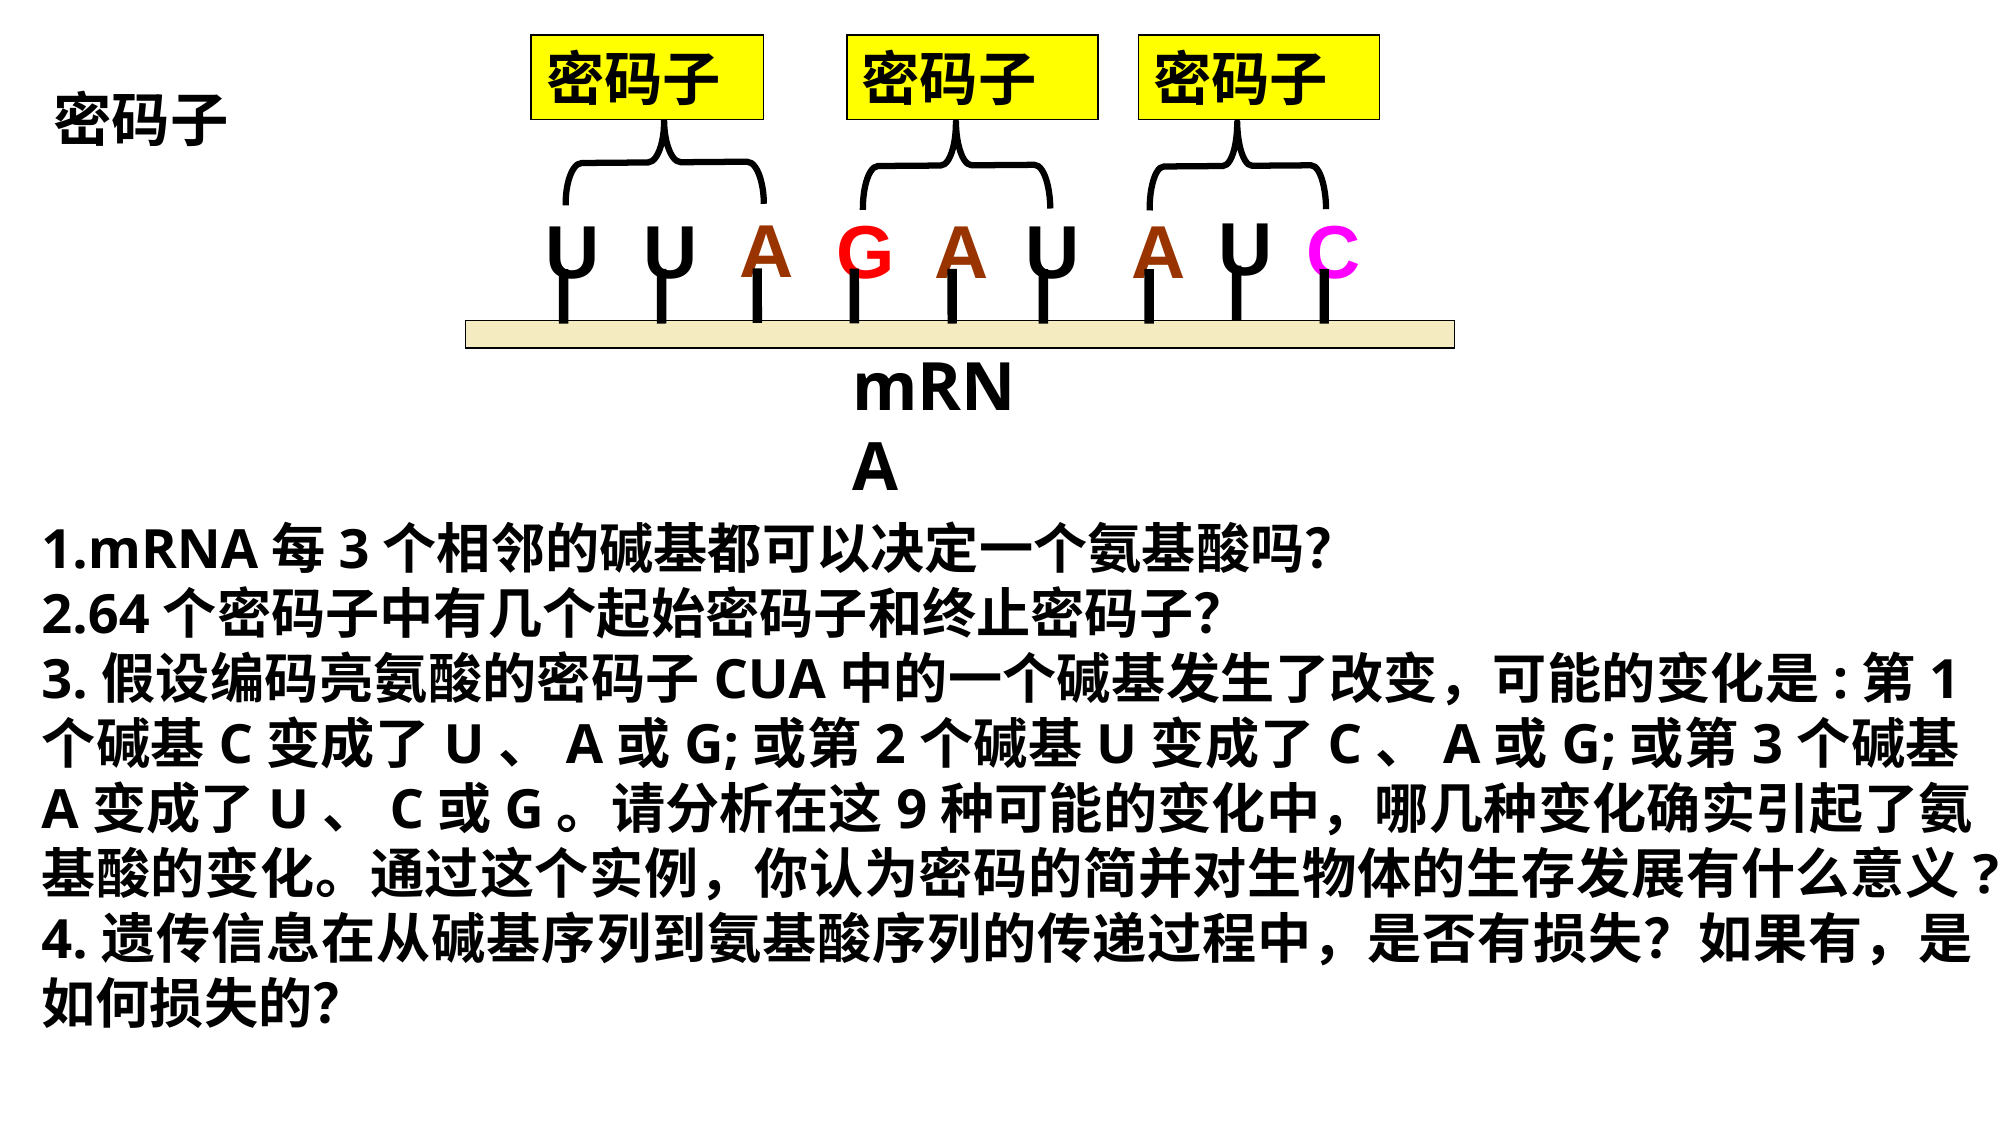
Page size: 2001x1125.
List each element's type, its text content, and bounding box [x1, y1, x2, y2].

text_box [465, 34, 1455, 420]
text_box 1.mRNA每3个相邻的碱基都可以决定一个氨基酸吗？ 2.64个密码子中有几个起始密码子和终止密码子？ 3.假设编码亮氨酸的密码子CUA中的一个碱基发生了改变，可能的变化是:第1个碱基C变成了U、A或G;或第2个碱基U变成了C、A或G;或第3个碱基A变成了U、C或G。请分析在这9种可能的变化中，哪几种变化确实引起了氨基酸的变化。通过这个实例，你认为密码的简并对生物体的生存发展有什么意义? 4.遗传信息在从碱基序列到氨基酸序列的传递过程中，是否有损失？如果有，是如何损失的？ [26, 507, 1988, 1043]
text_box 密码子 [38, 75, 465, 161]
